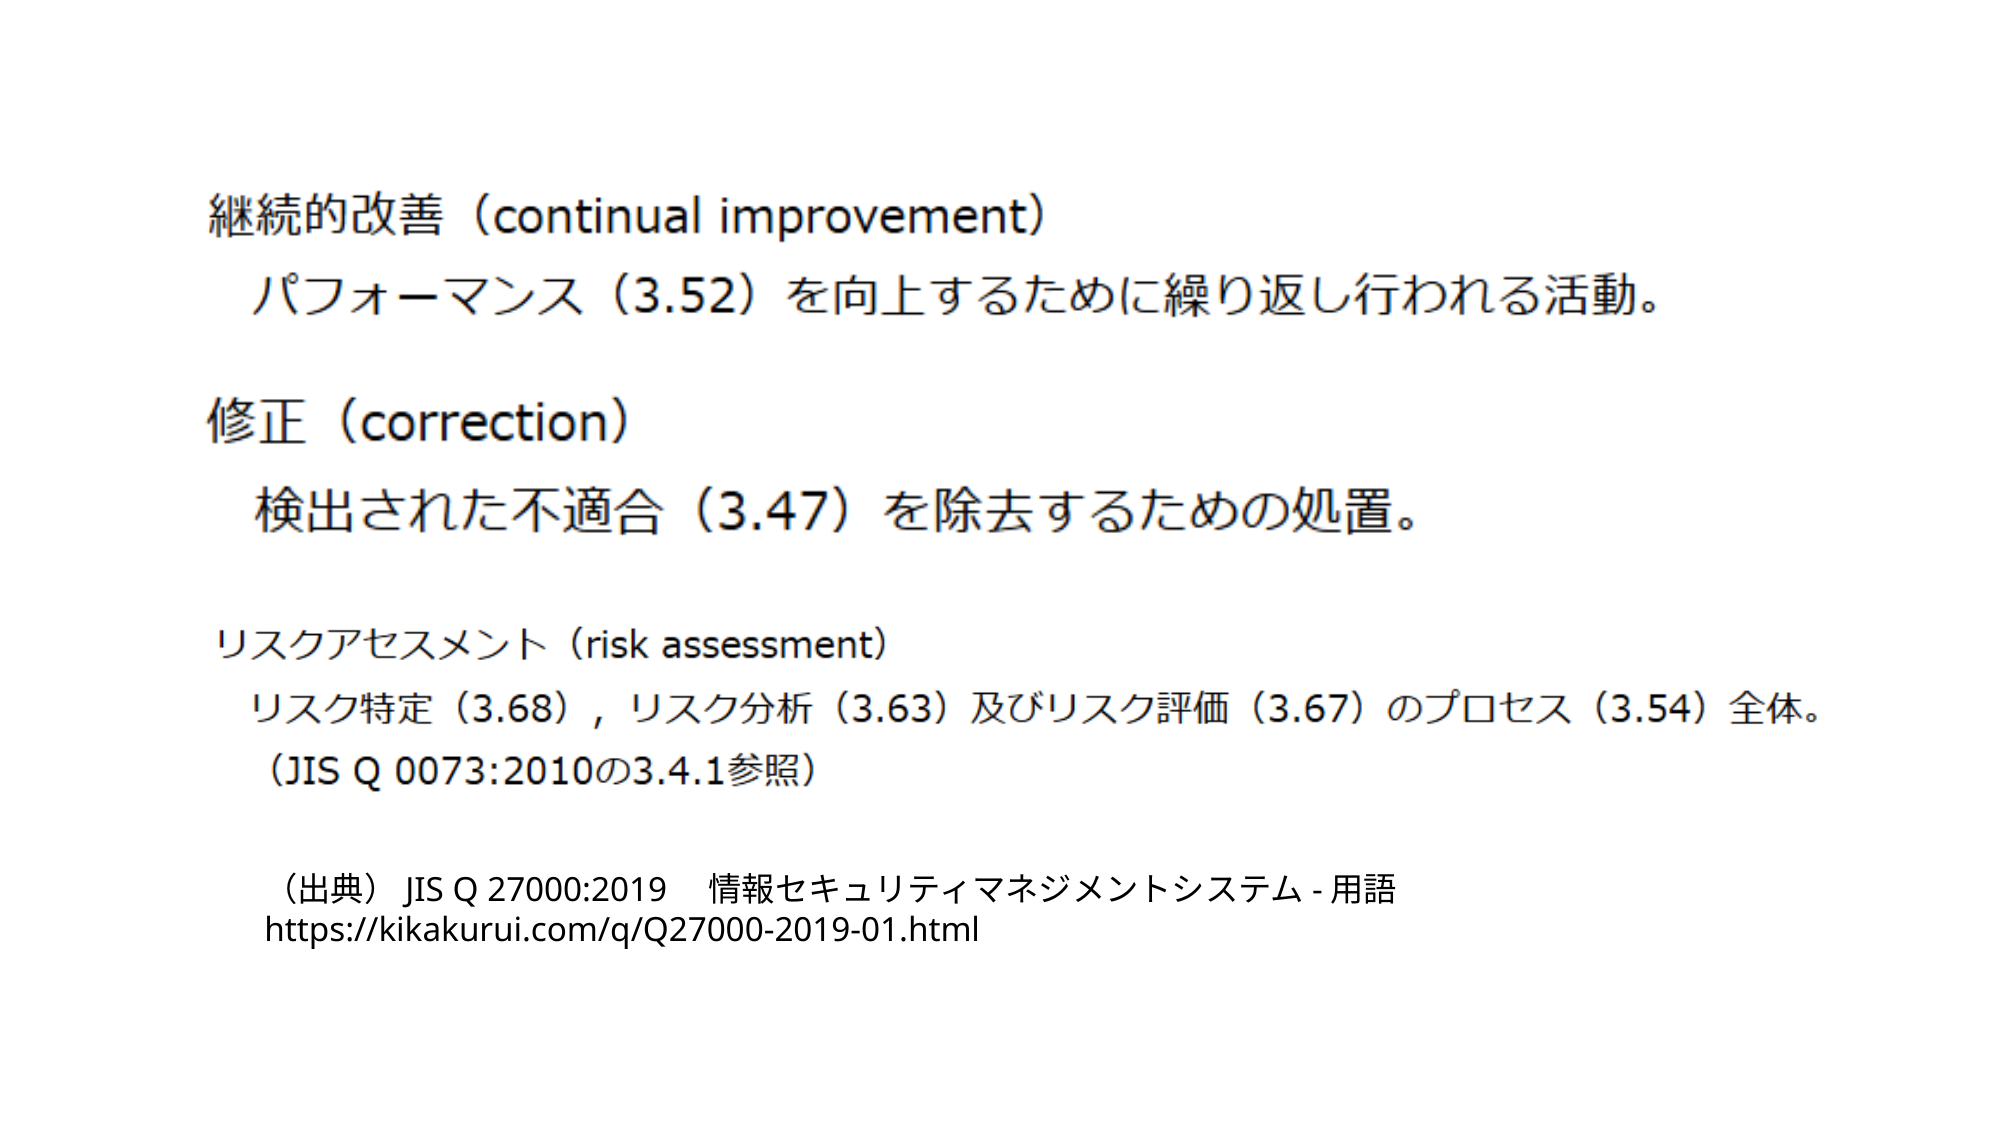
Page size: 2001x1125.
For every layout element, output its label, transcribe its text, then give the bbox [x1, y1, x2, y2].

picture [175, 174, 1732, 344]
picture [193, 386, 1442, 557]
text_box （出典）JIS Q 27000:2019 情報セキュリティマネジメントシステム-用語 https://kikakurui.com/q/Q27000-2019-01.html [249, 861, 1794, 956]
picture [215, 615, 1836, 803]
